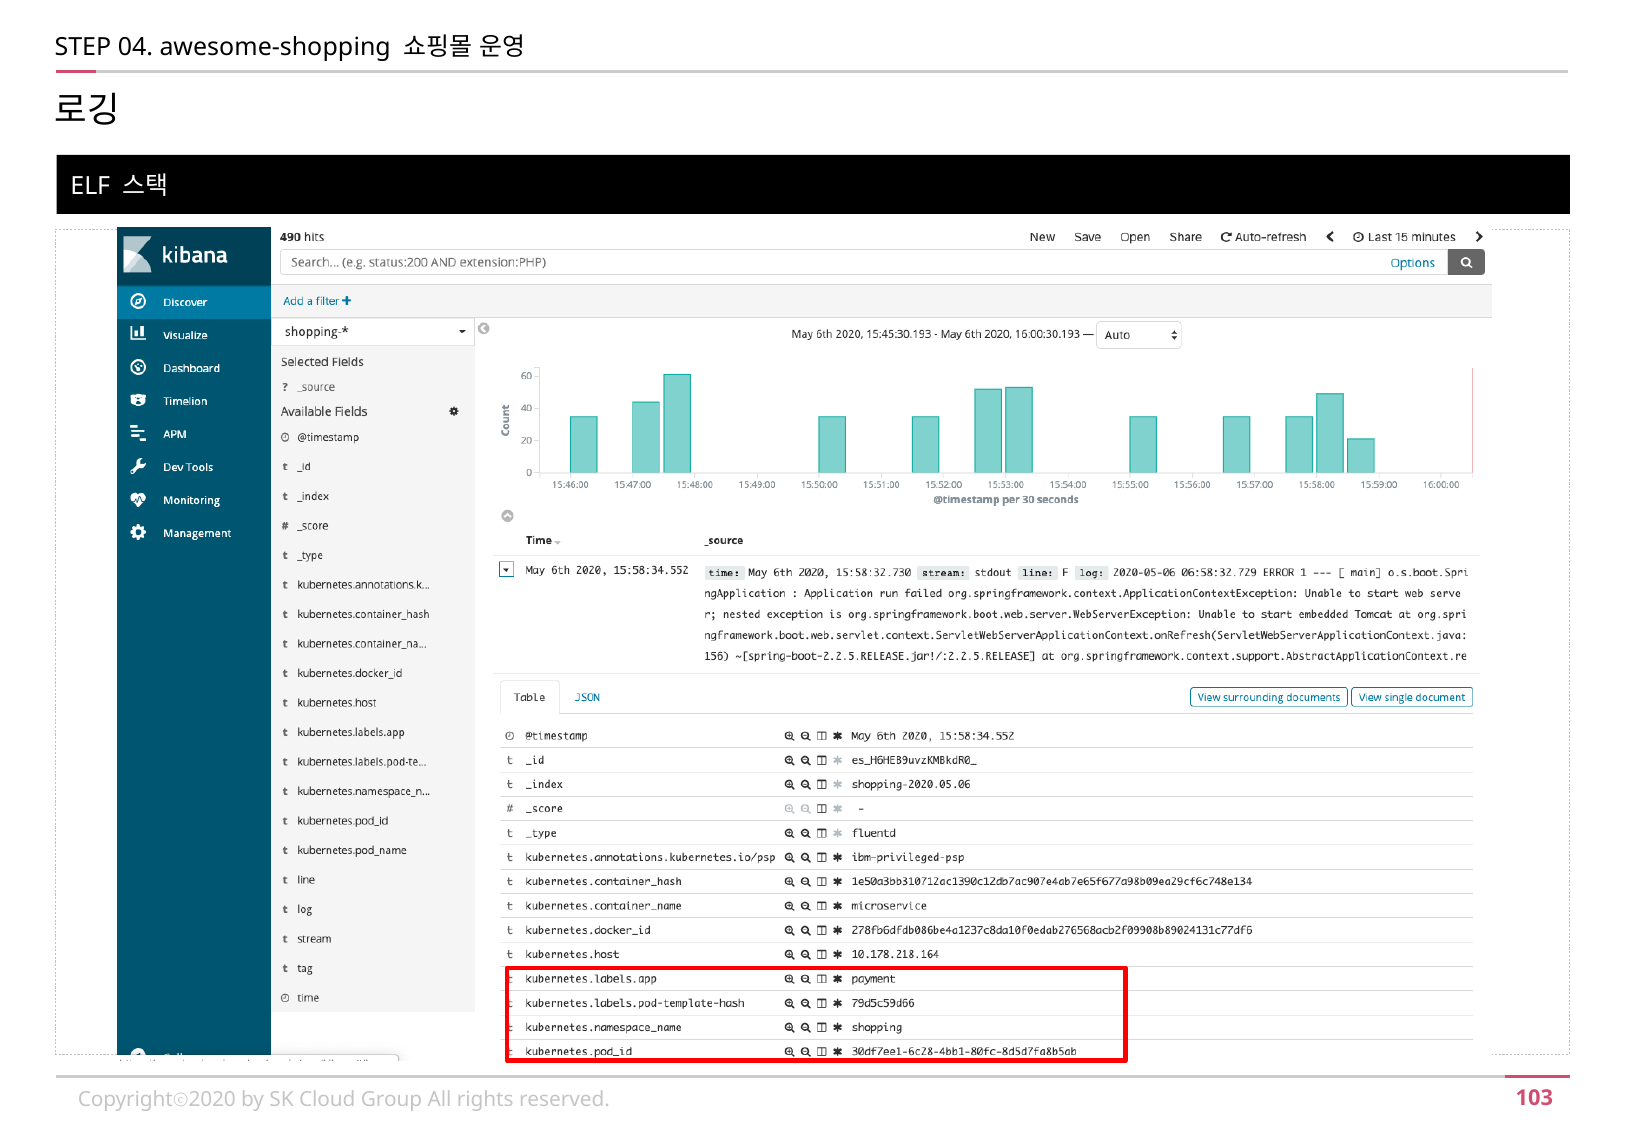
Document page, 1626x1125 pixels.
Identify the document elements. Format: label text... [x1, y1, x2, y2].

picture [131, 494, 145, 506]
list STEP 04. awesome-shopping 쇼핑몰 운영 [40, 30, 937, 78]
picture [181, 247, 189, 262]
list 로깅 [40, 79, 1569, 144]
picture [134, 459, 145, 471]
picture [193, 251, 202, 262]
picture [217, 251, 227, 262]
picture [117, 226, 1492, 1061]
list ELF 스택 [56, 154, 1570, 214]
footer Copyrightⓒ2020 by SK Cloud Group All rights reserved. [62, 1072, 919, 1124]
picture [131, 395, 145, 404]
picture [164, 247, 169, 262]
picture [124, 237, 151, 272]
picture [205, 251, 214, 262]
picture [131, 525, 145, 539]
